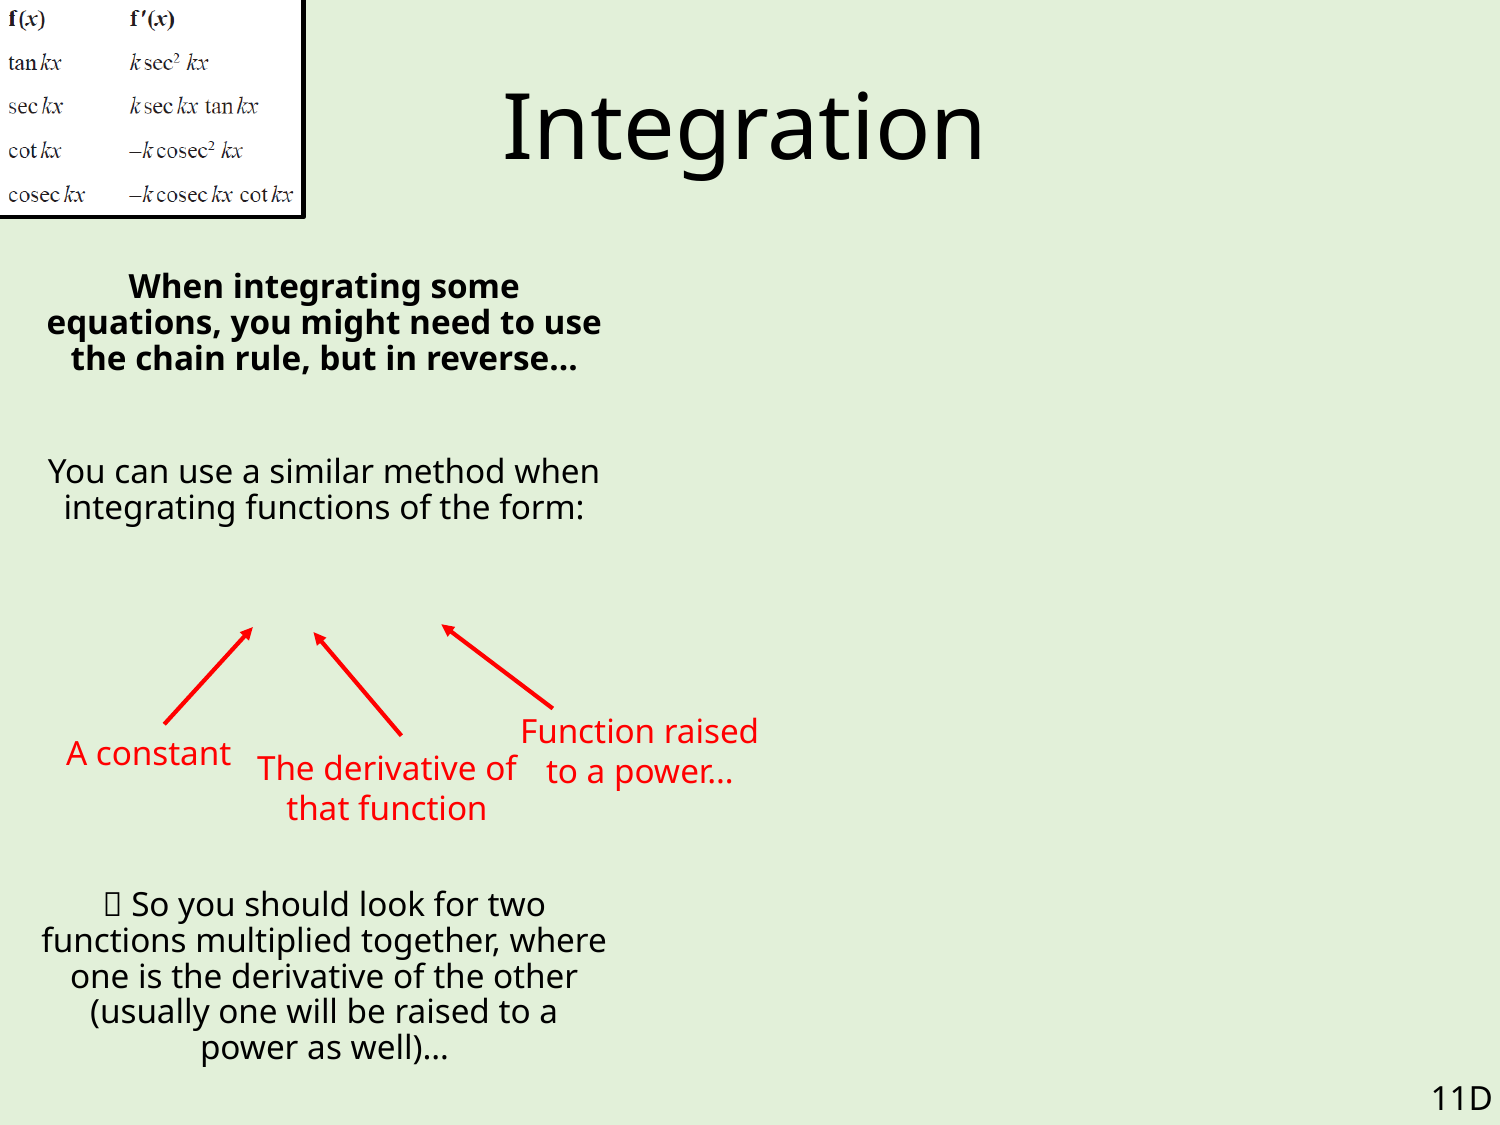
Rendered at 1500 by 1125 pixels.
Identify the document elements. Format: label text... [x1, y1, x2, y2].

text_box A constant [33, 724, 265, 780]
text_box 11D [1415, 1069, 1500, 1125]
picture [0, 0, 302, 216]
title Integration [98, 21, 1393, 239]
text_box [313, 632, 402, 736]
text_box The derivative of that function [240, 739, 535, 835]
text_box Function raised to a power… [504, 702, 776, 798]
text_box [164, 627, 253, 725]
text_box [441, 624, 553, 709]
